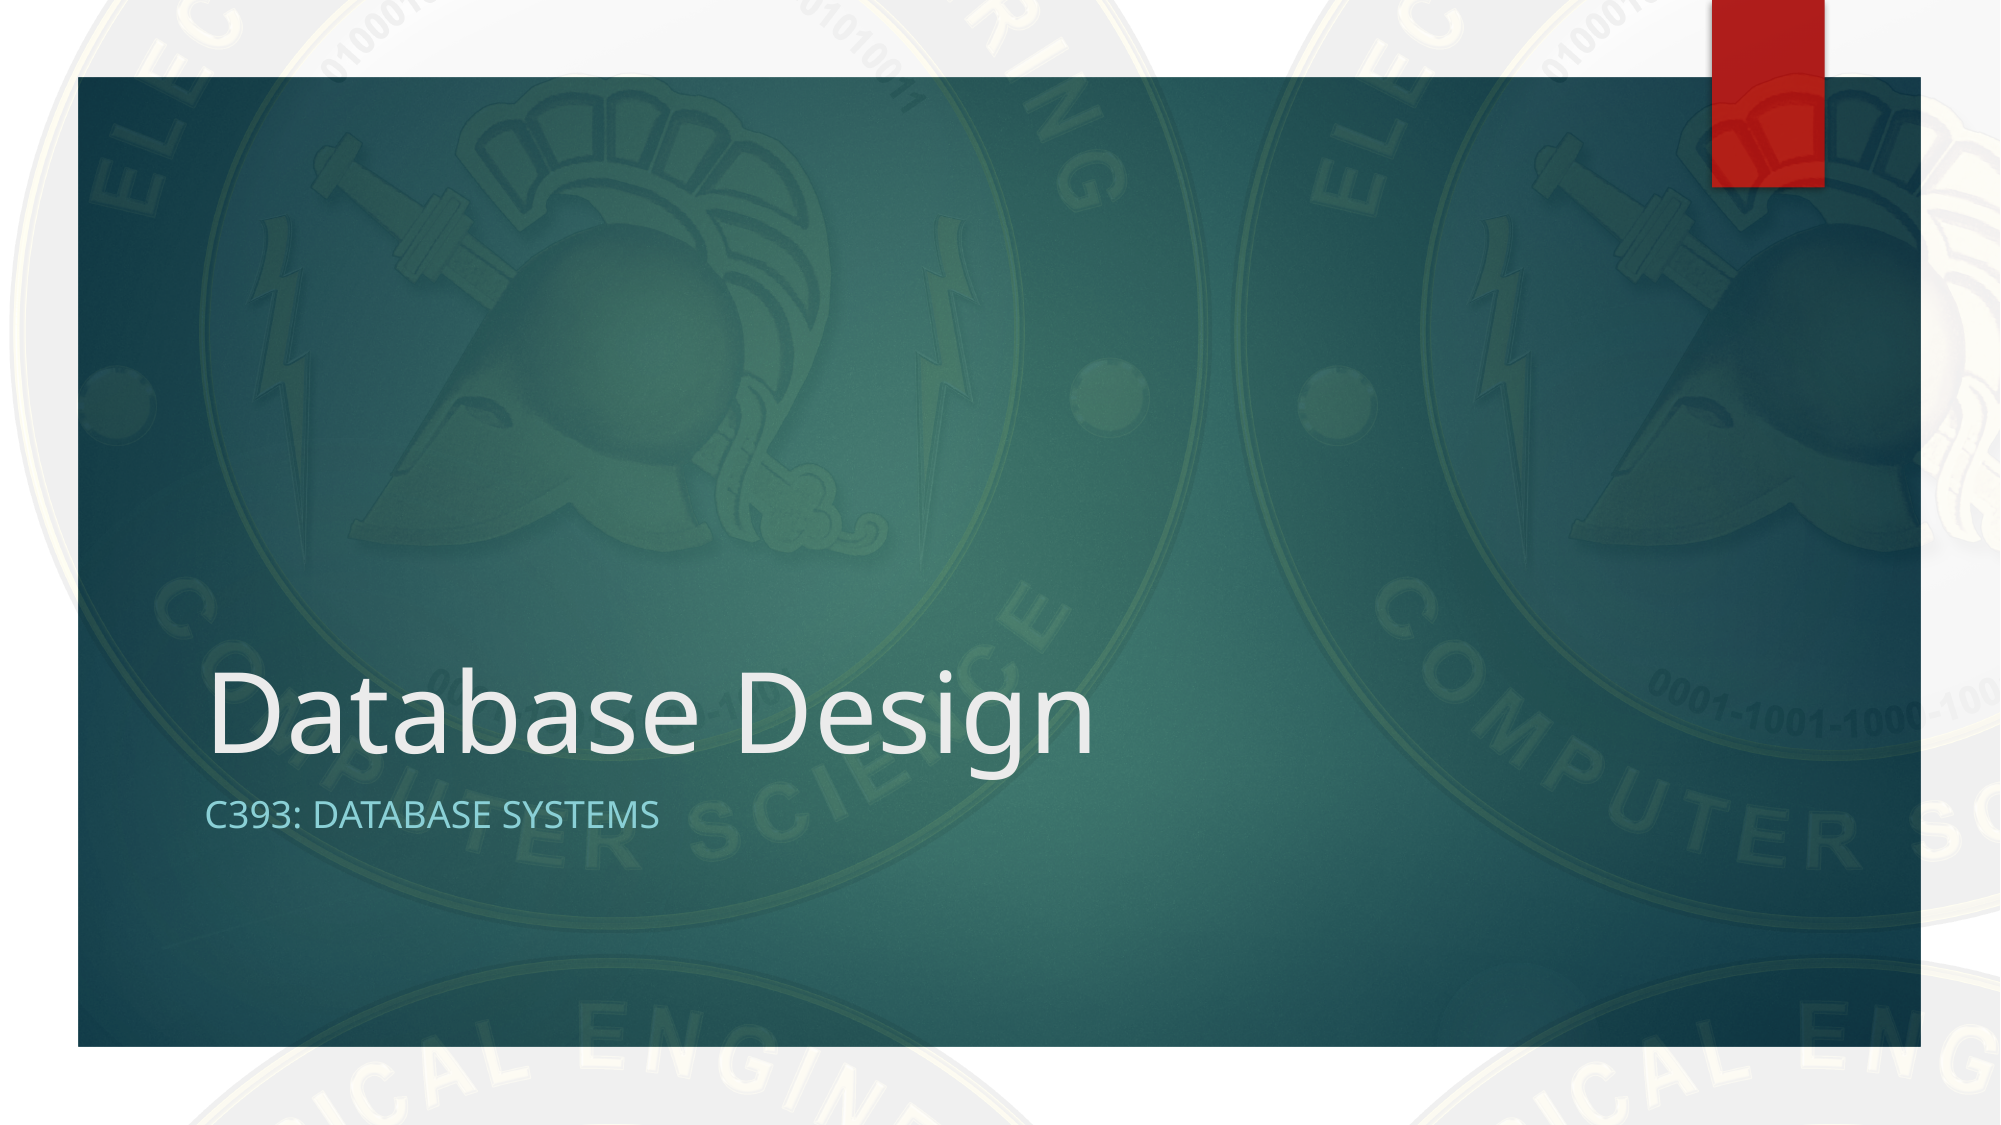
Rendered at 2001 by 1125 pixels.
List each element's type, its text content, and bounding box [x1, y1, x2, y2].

title Database Design [189, 344, 1638, 783]
subtitle C393: Database Systems [189, 783, 1638, 925]
